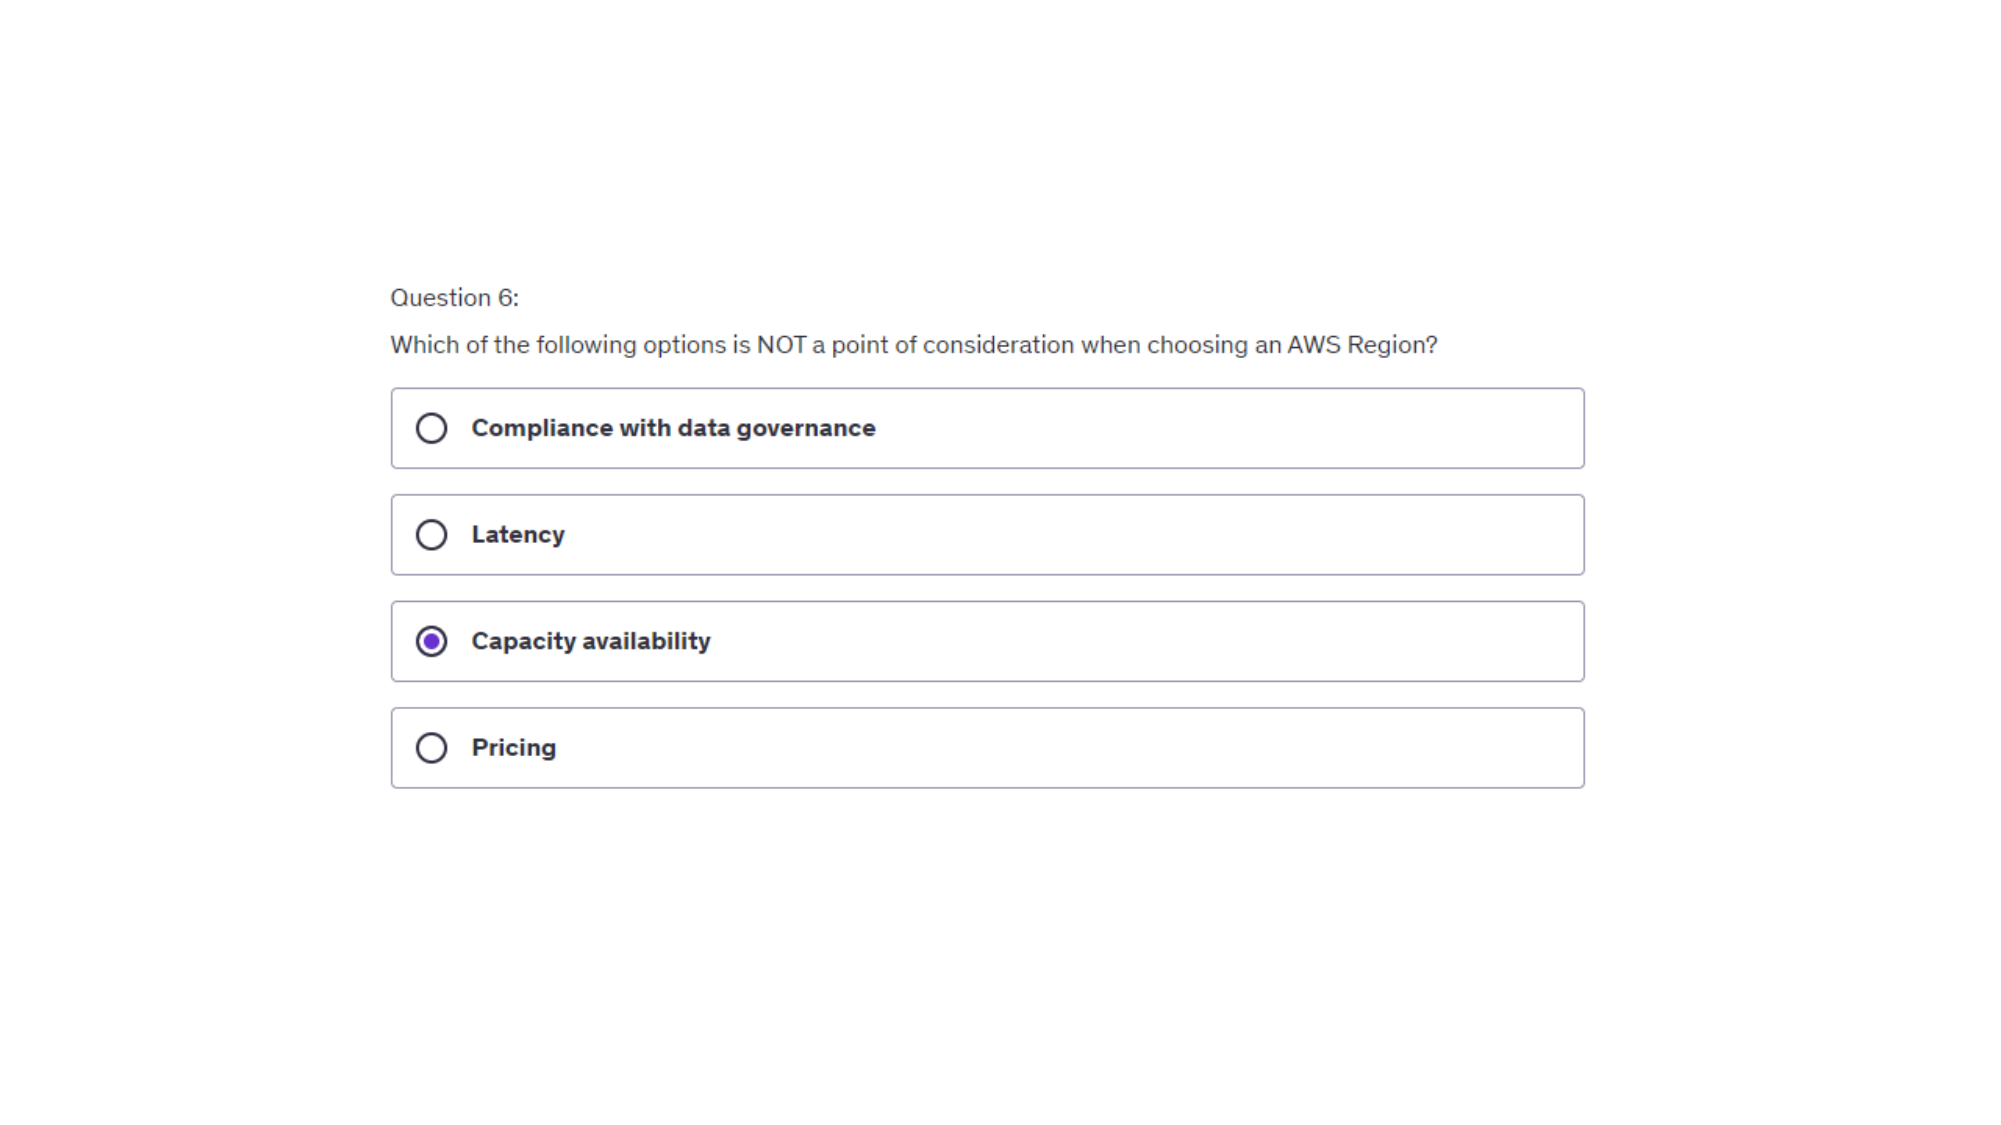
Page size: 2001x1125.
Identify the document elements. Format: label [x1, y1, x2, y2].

picture [335, 253, 1665, 872]
